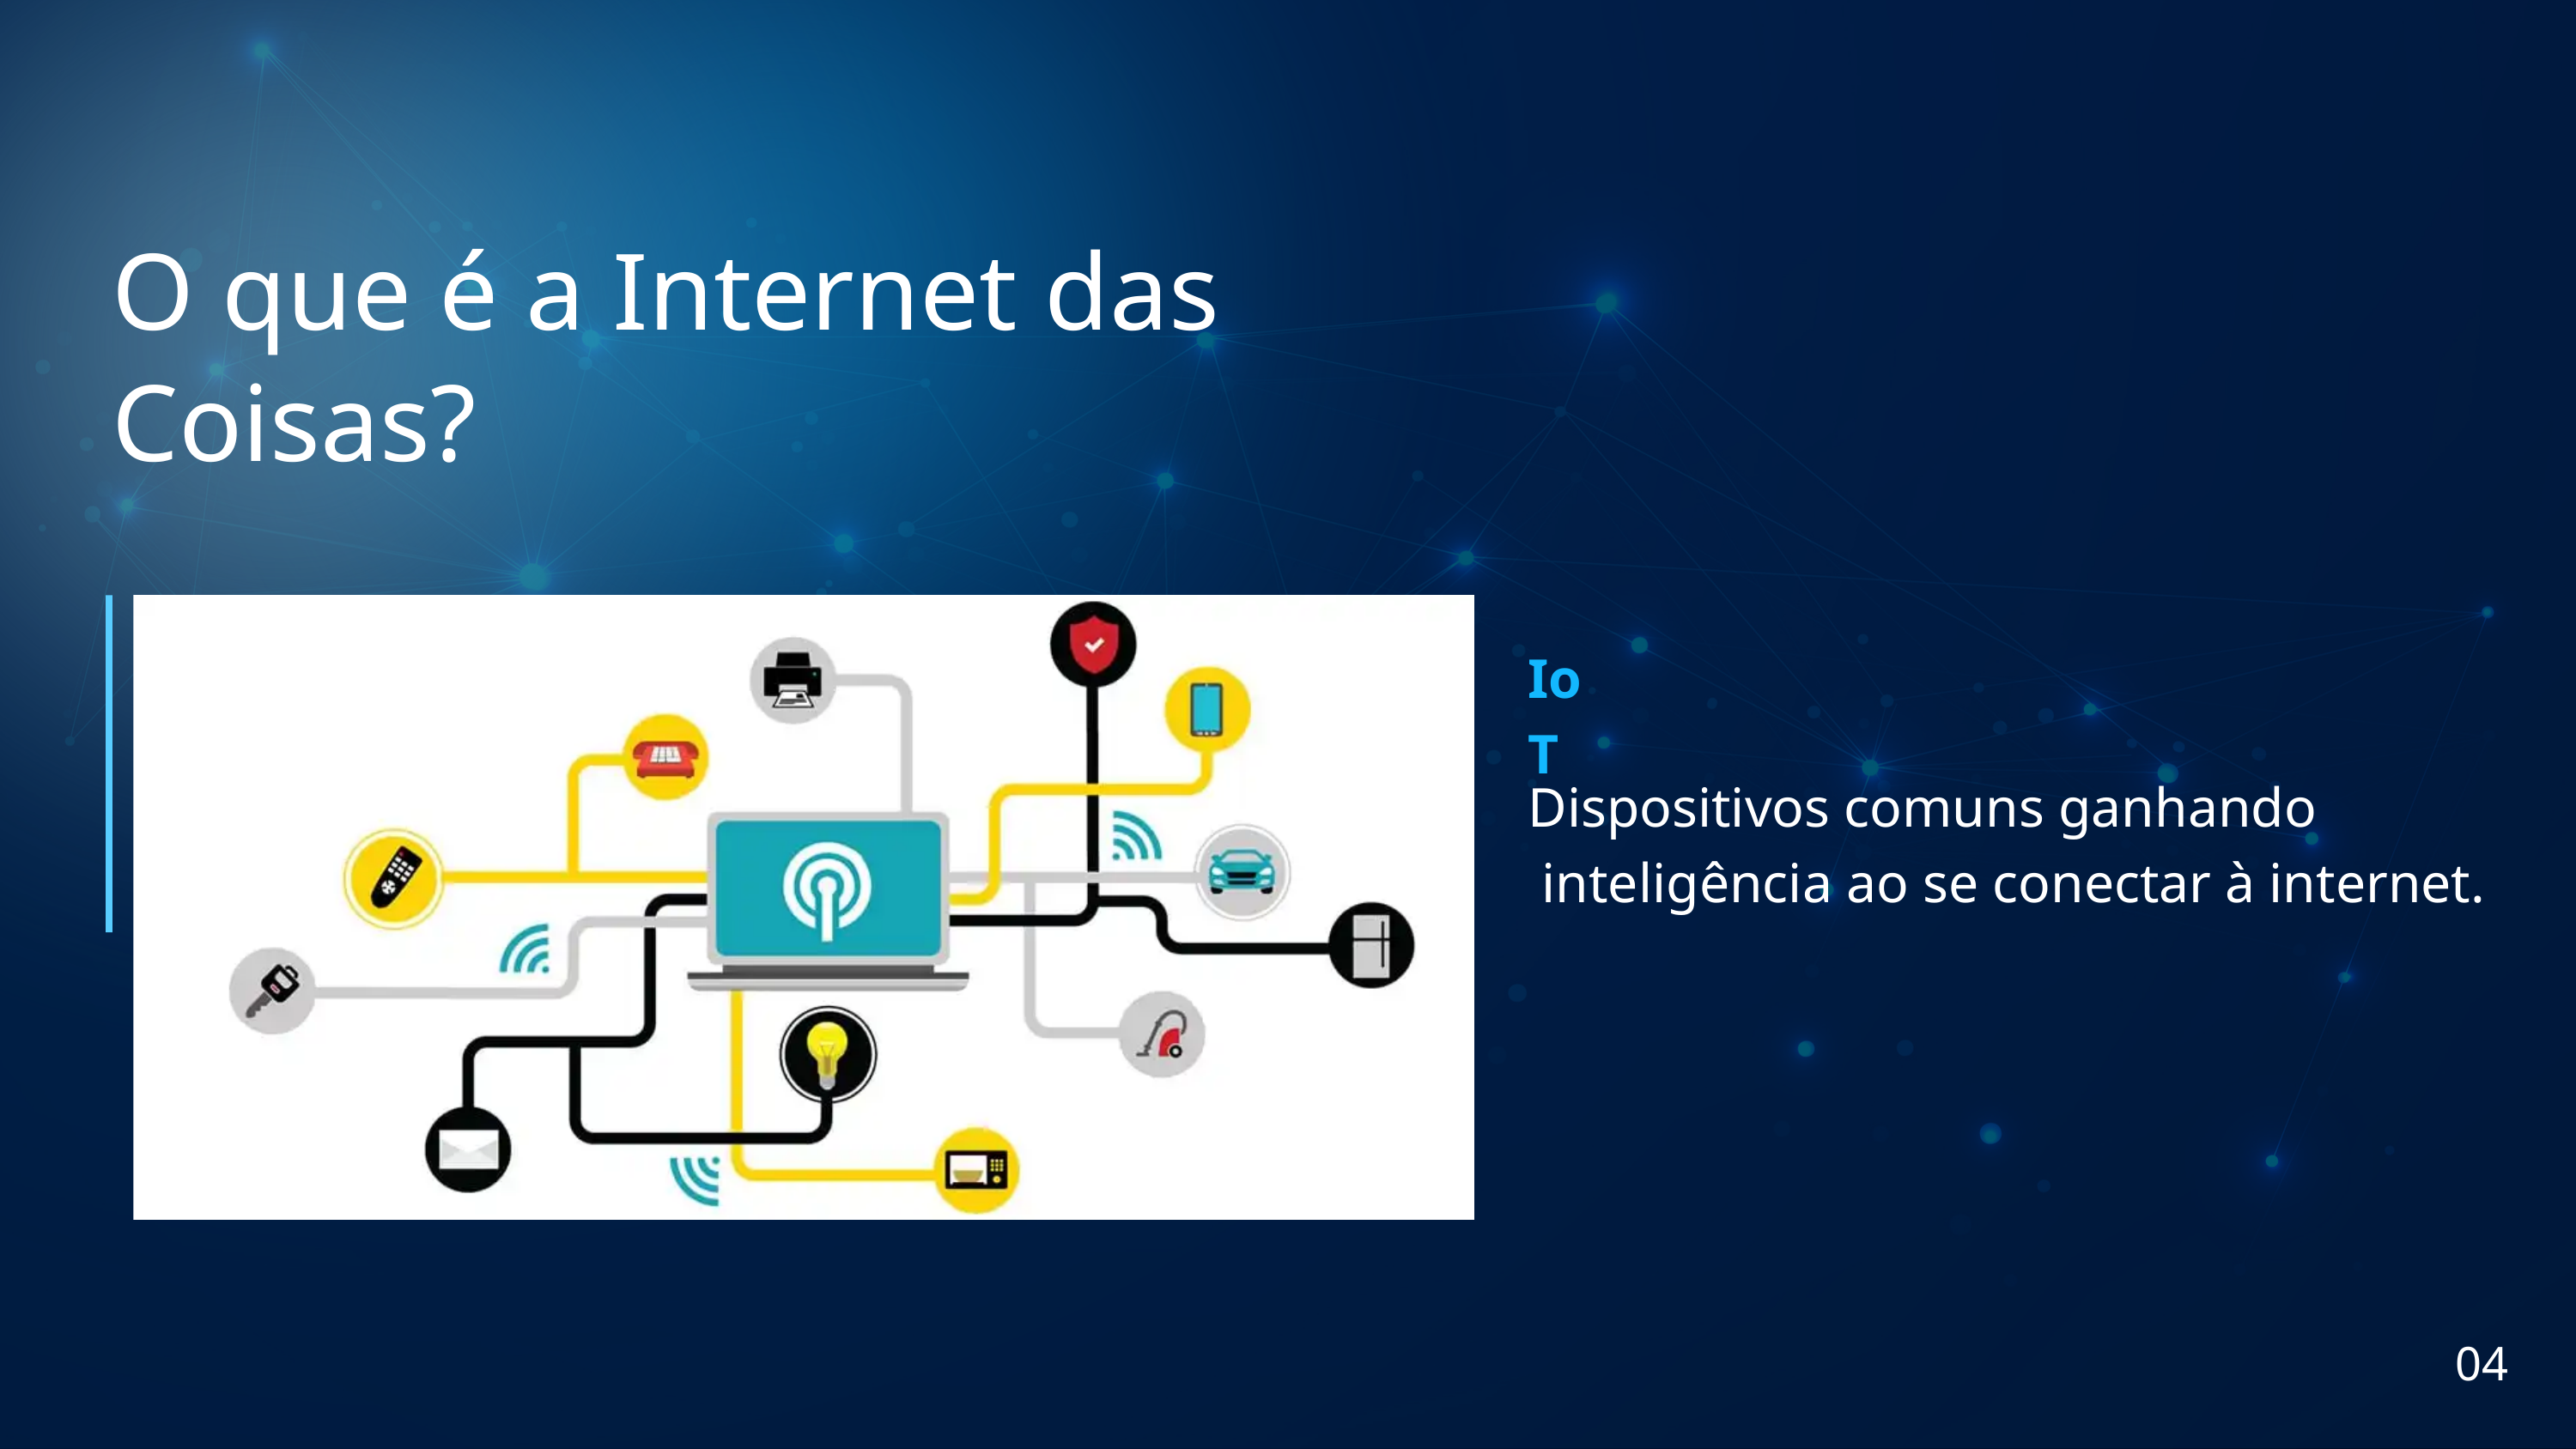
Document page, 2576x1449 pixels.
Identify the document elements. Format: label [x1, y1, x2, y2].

text_box [0, 0, 1507, 1069]
text_box [0, 0, 2576, 1449]
